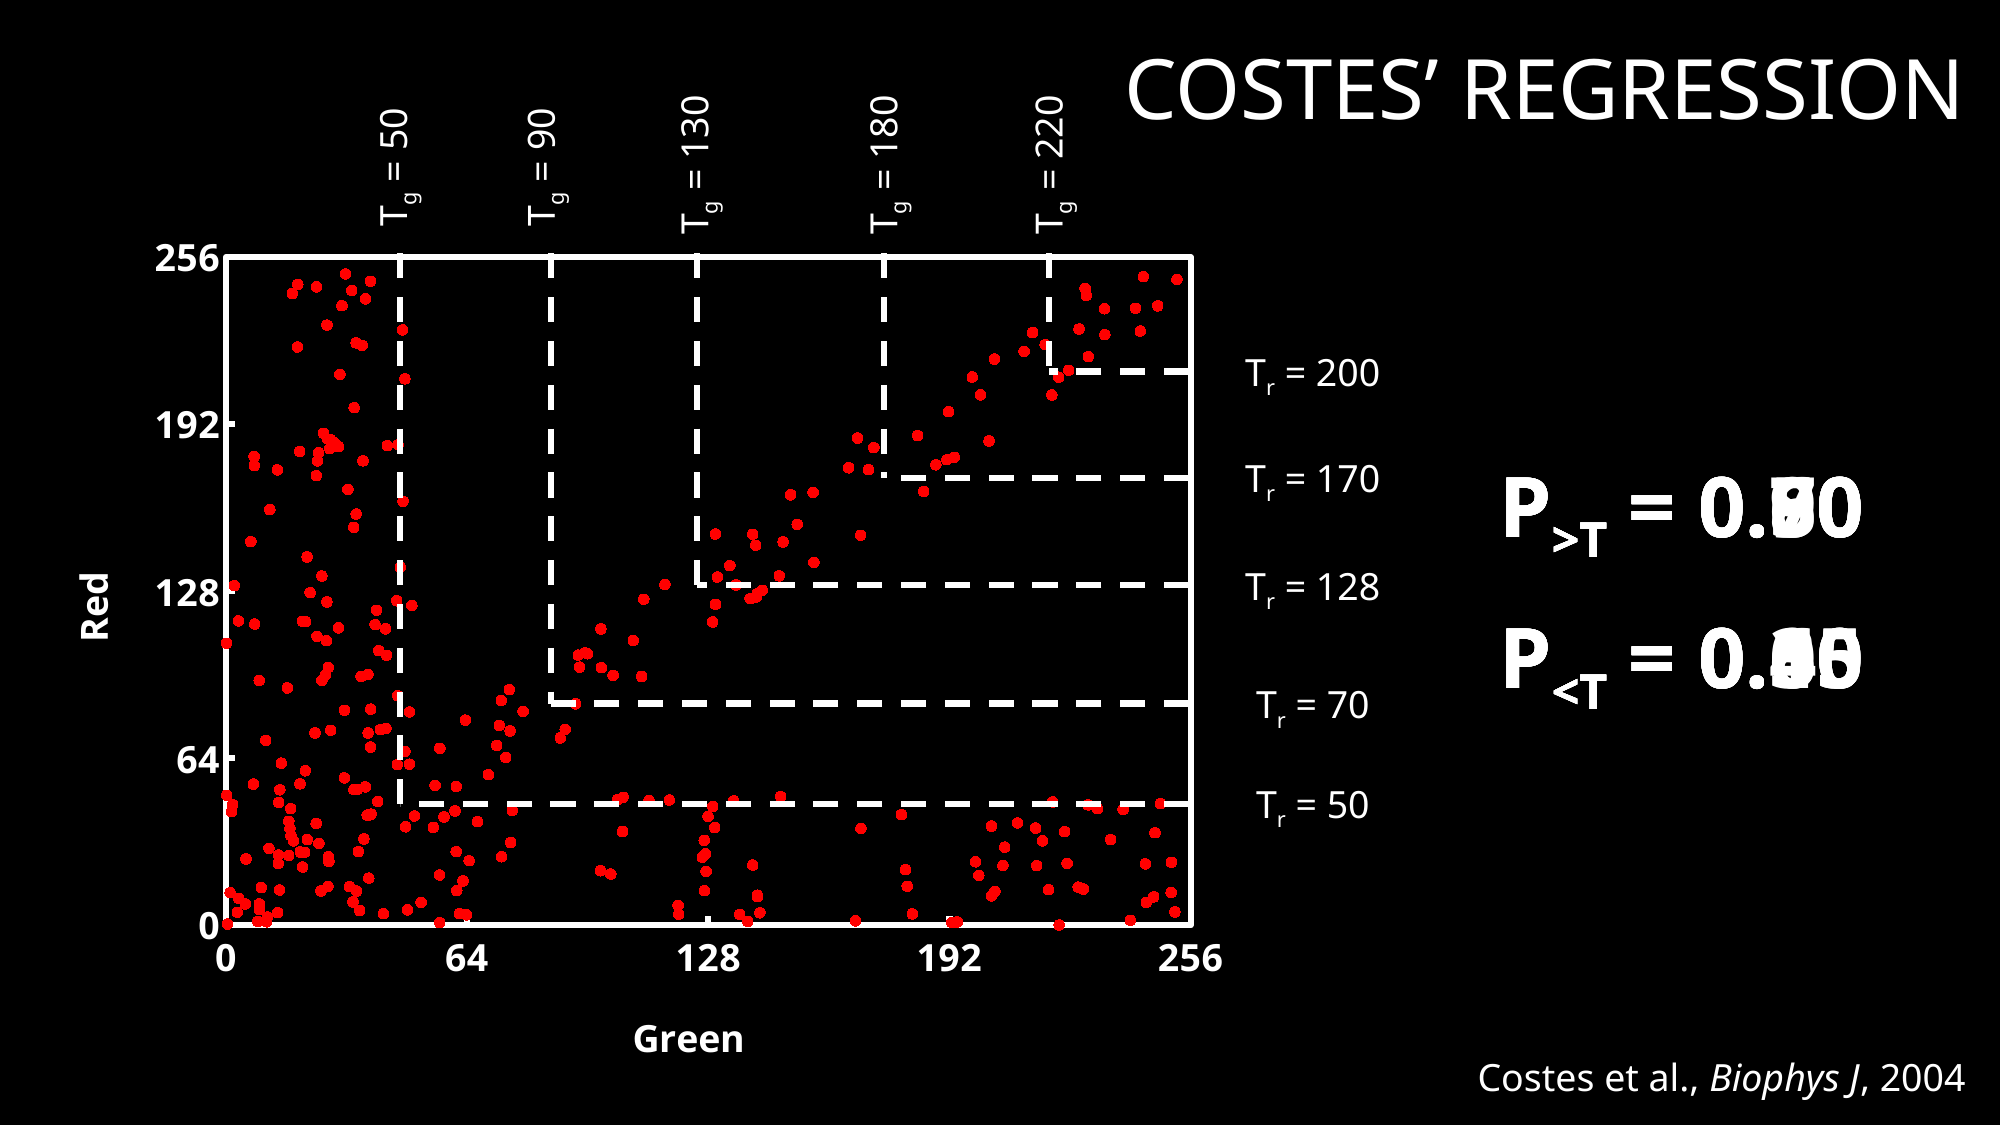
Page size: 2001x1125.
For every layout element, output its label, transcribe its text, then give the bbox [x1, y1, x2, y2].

title Costes’ Regression [567, 11, 1981, 174]
chart [29, 213, 1249, 1100]
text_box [361, 89, 1402, 835]
text_box P<T = 0.00 [1484, 597, 1880, 727]
text_box P>T = 0.50 [1484, 446, 1880, 575]
text_box Costes et al., Biophys J, 2004 [1357, 1046, 1981, 1107]
